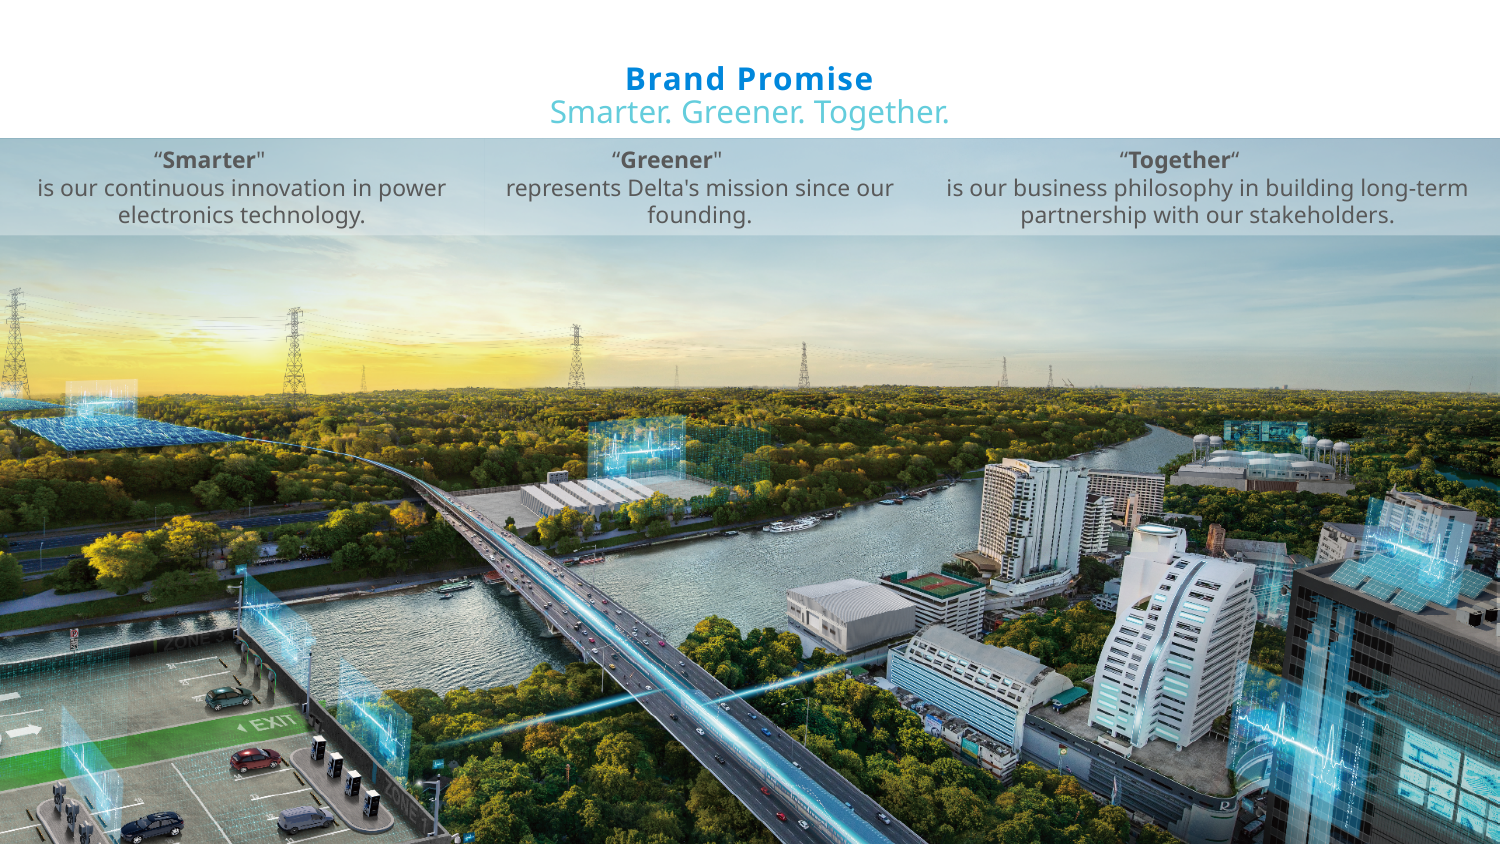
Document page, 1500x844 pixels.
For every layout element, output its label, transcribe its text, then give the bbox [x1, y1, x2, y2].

picture [0, 0, 1500, 844]
title Brand Promise Smarter. Greener. Together. [50, 54, 1450, 138]
